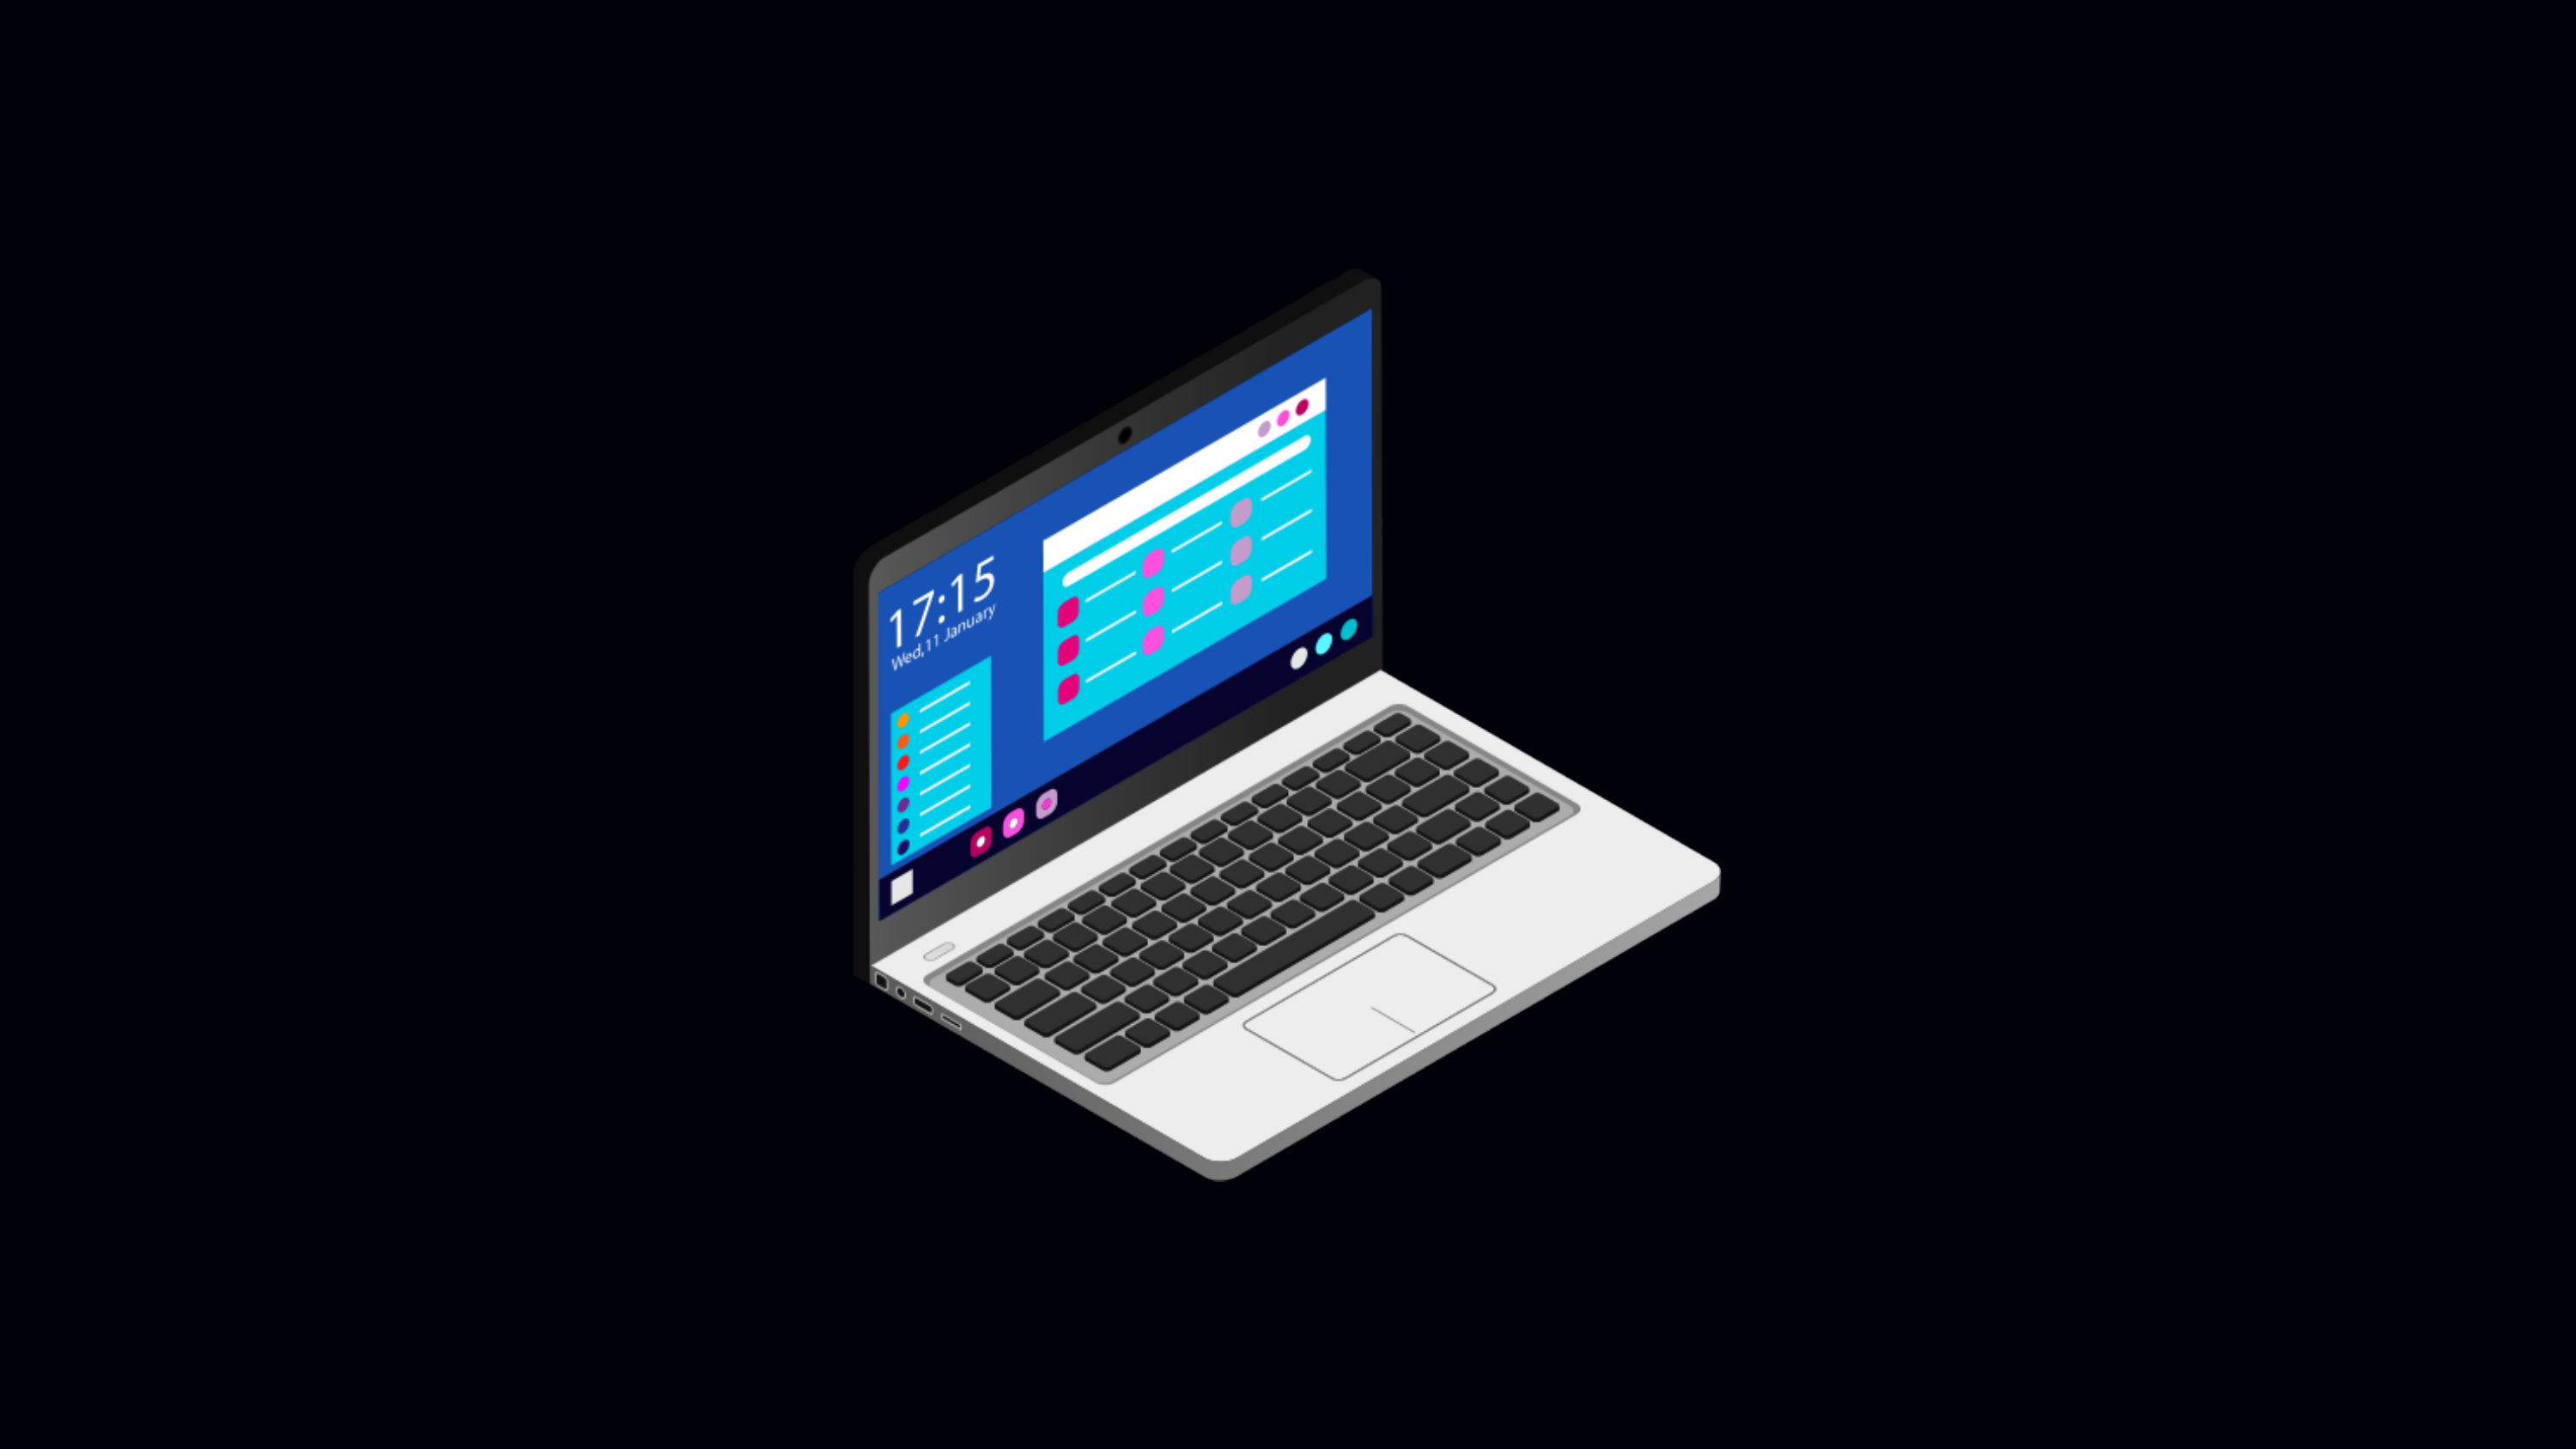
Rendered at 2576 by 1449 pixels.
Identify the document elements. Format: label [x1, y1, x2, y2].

text_box [853, 267, 1723, 1182]
